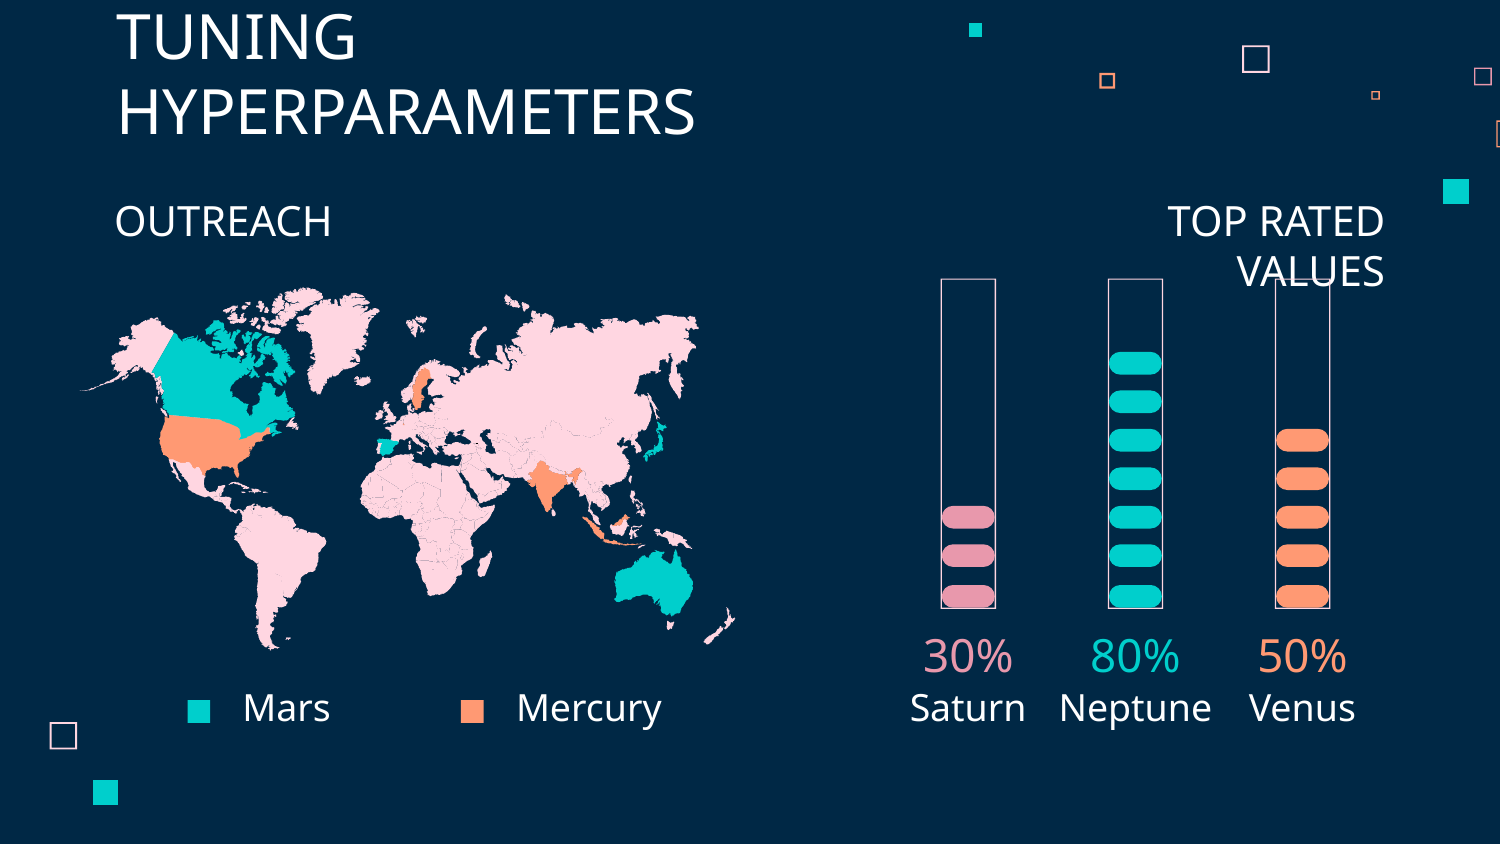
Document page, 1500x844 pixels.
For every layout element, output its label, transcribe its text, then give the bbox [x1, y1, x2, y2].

subtitle Saturn [893, 697, 1042, 744]
title TUNING HYPERPARAMETERS [101, 67, 878, 163]
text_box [1107, 278, 1164, 610]
text_box TOP RATED VALUES [1042, 180, 1401, 245]
subtitle 30% [893, 632, 1043, 697]
subtitle Mars [227, 679, 377, 744]
text_box OUTREACH [99, 180, 408, 245]
subtitle Neptune [1042, 679, 1228, 744]
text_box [1274, 278, 1331, 610]
subtitle Mercury [500, 679, 687, 744]
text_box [79, 287, 736, 651]
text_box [940, 278, 997, 610]
subtitle 50% [1228, 632, 1378, 697]
subtitle 80% [1060, 632, 1210, 697]
subtitle Venus [1228, 697, 1378, 744]
text_box [460, 700, 484, 723]
text_box [187, 700, 211, 723]
